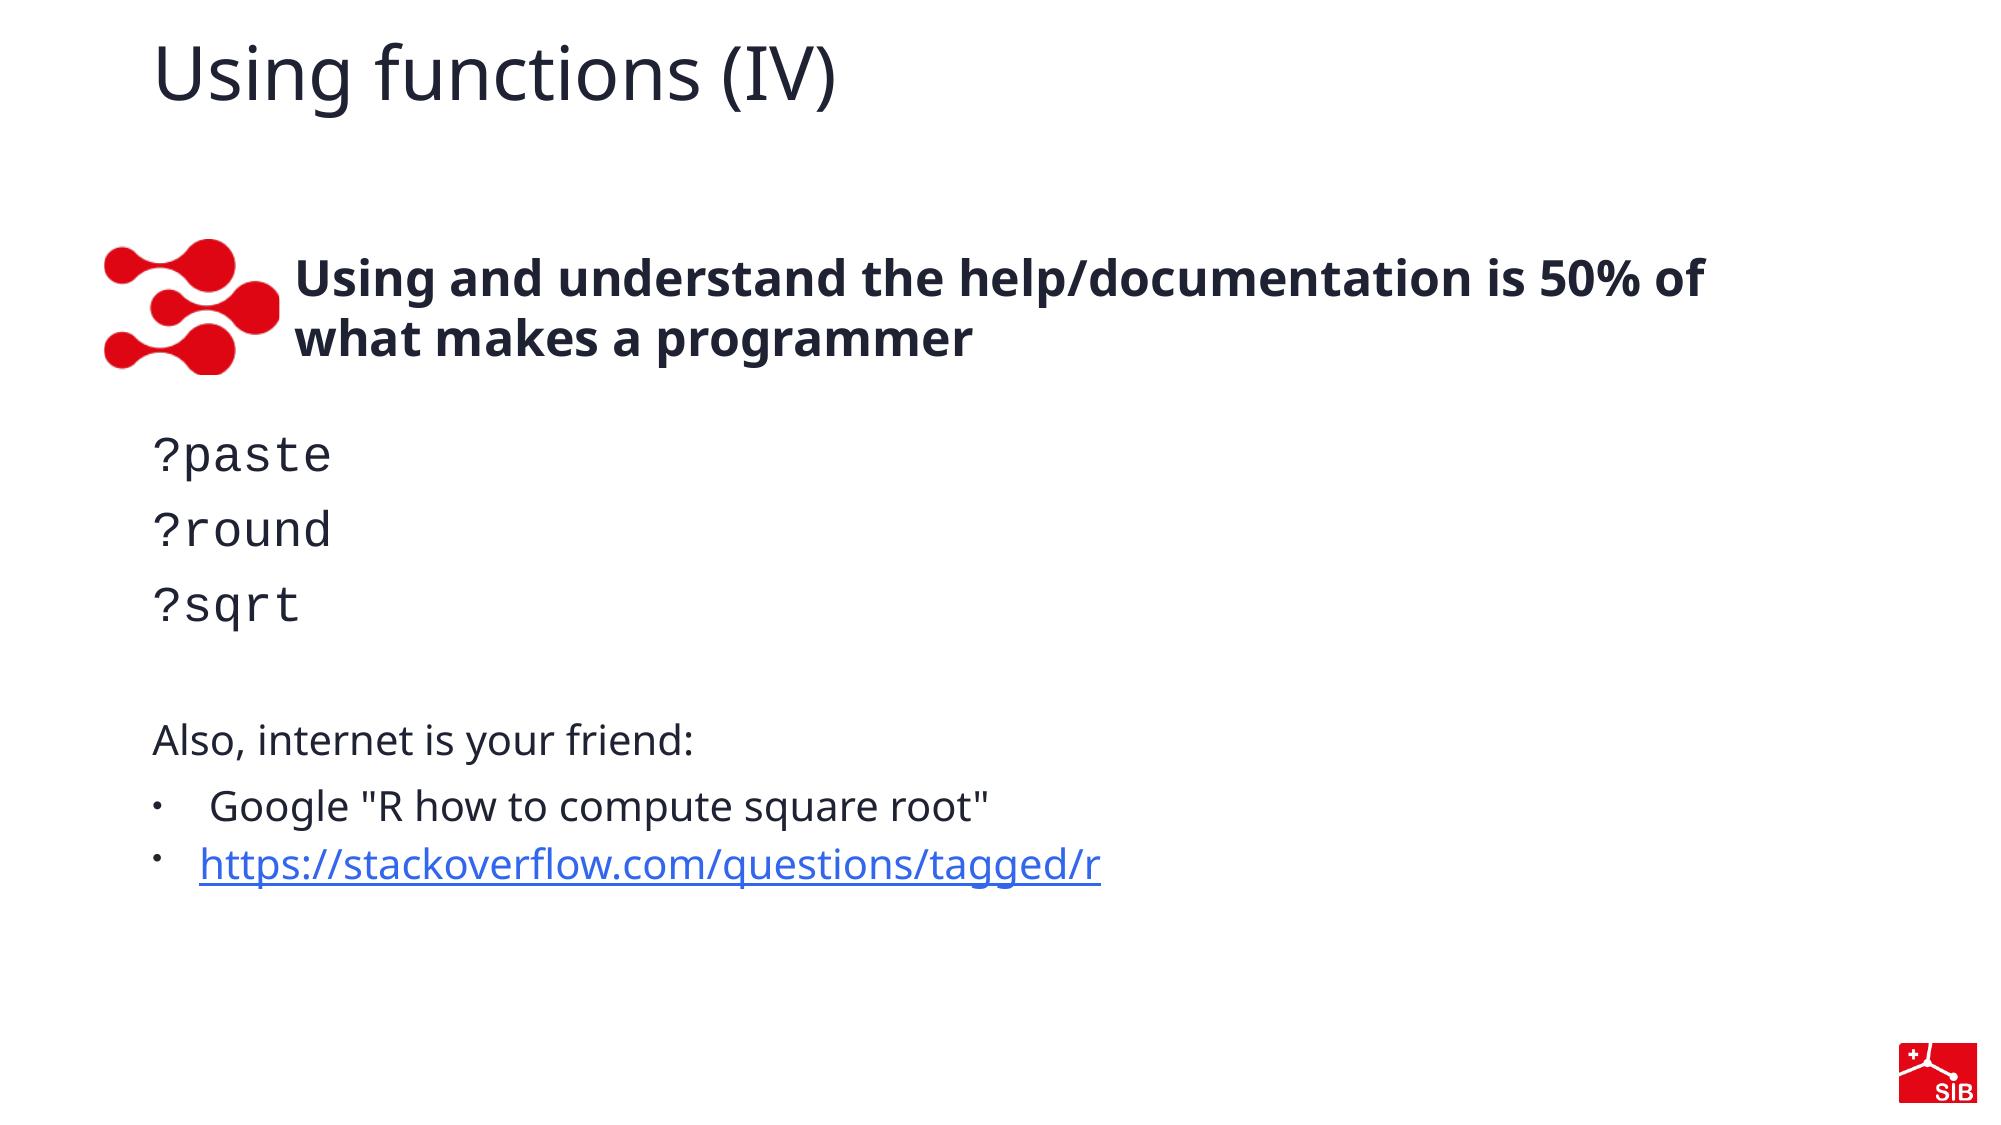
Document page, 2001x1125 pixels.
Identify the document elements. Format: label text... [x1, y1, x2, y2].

list ?paste ?round ?sqrt Also, internet is your friend: Google "R how to compute square root" https://stackoverflow.com/questions/tagged/r [137, 265, 1863, 1122]
title Using functions (IV) [137, 42, 1863, 117]
text_box Using and understand the help/documentation is 50% of what makes a programmer [279, 238, 1794, 374]
picture [104, 239, 280, 375]
